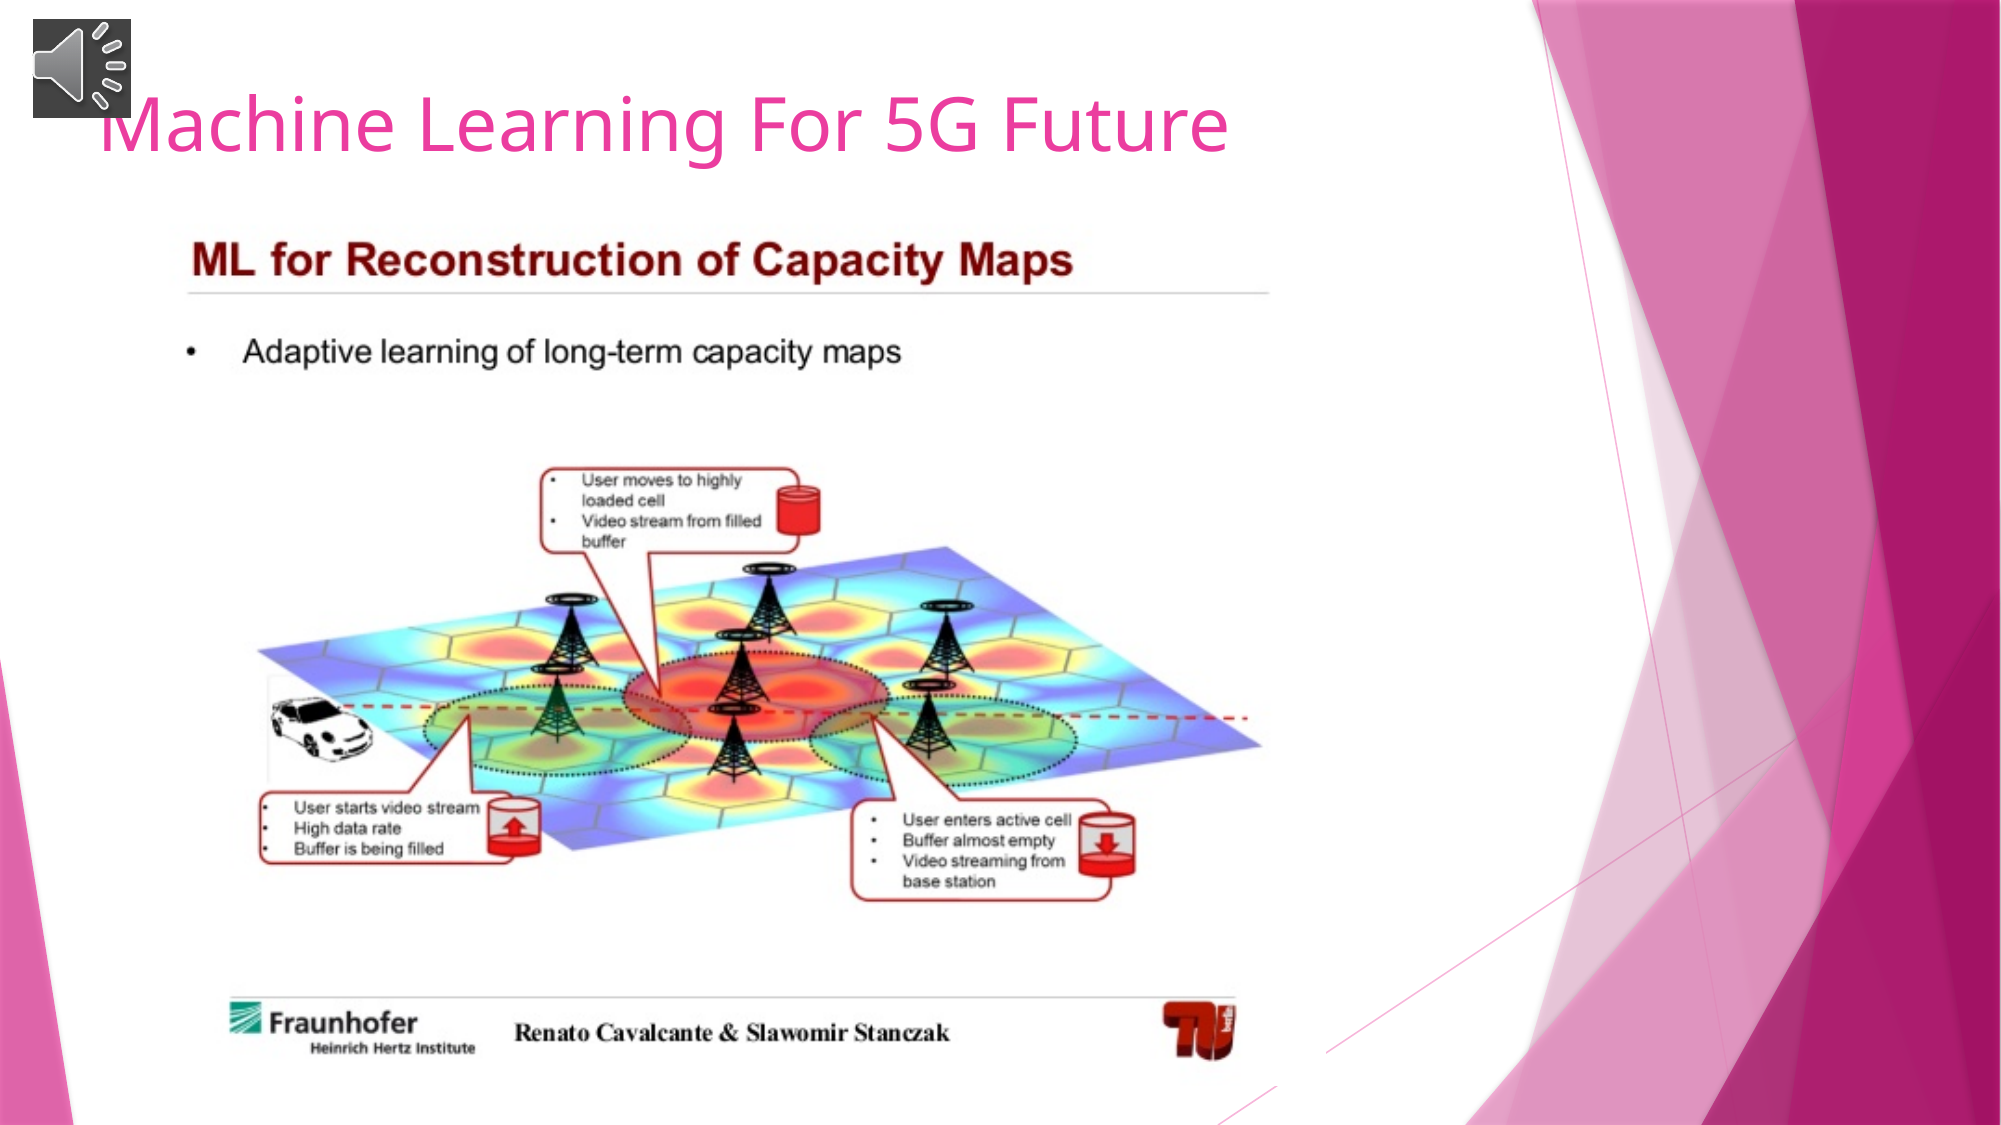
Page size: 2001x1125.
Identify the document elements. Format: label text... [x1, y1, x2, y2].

picture [141, 196, 1326, 1086]
title Machine Learning For 5G Future [82, 68, 1493, 986]
picture [31, 18, 133, 120]
